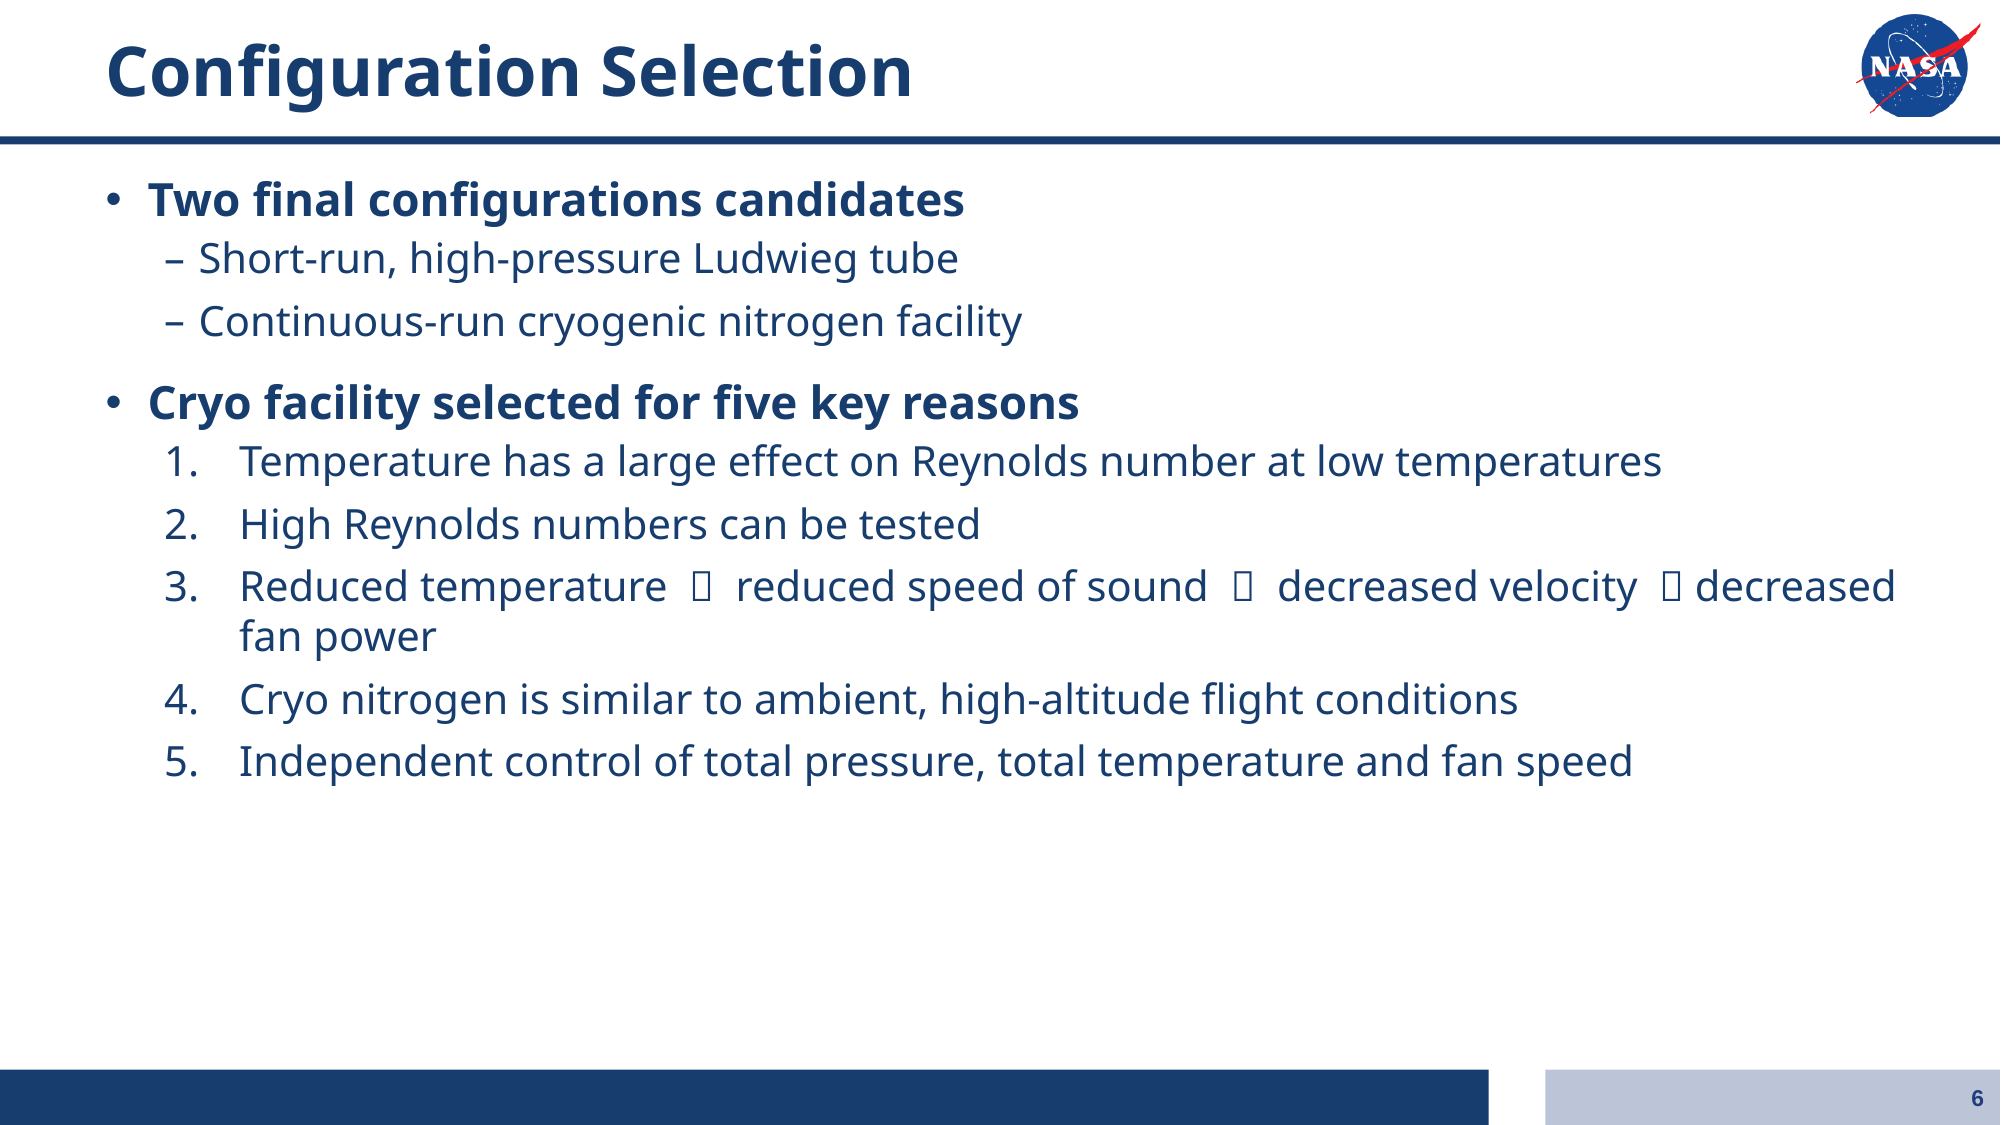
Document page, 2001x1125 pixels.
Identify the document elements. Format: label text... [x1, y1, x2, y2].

title Configuration Selection [90, 21, 1910, 118]
list Two final configurations candidates Short-run, high-pressure Ludwieg tube Continuous-run cryogenic nitrogen facility Cryo facility selected for five key reasons Temperature has a large effect on Reynolds number at low temperatures High Reynolds numbers can be tested Reduced temperature  reduced speed of sound  decreased velocity  decreased fan power Cryo nitrogen is similar to ambient, high-altitude flight conditions Independent control of total pressure, total temperature and fan speed [90, 163, 1933, 1045]
